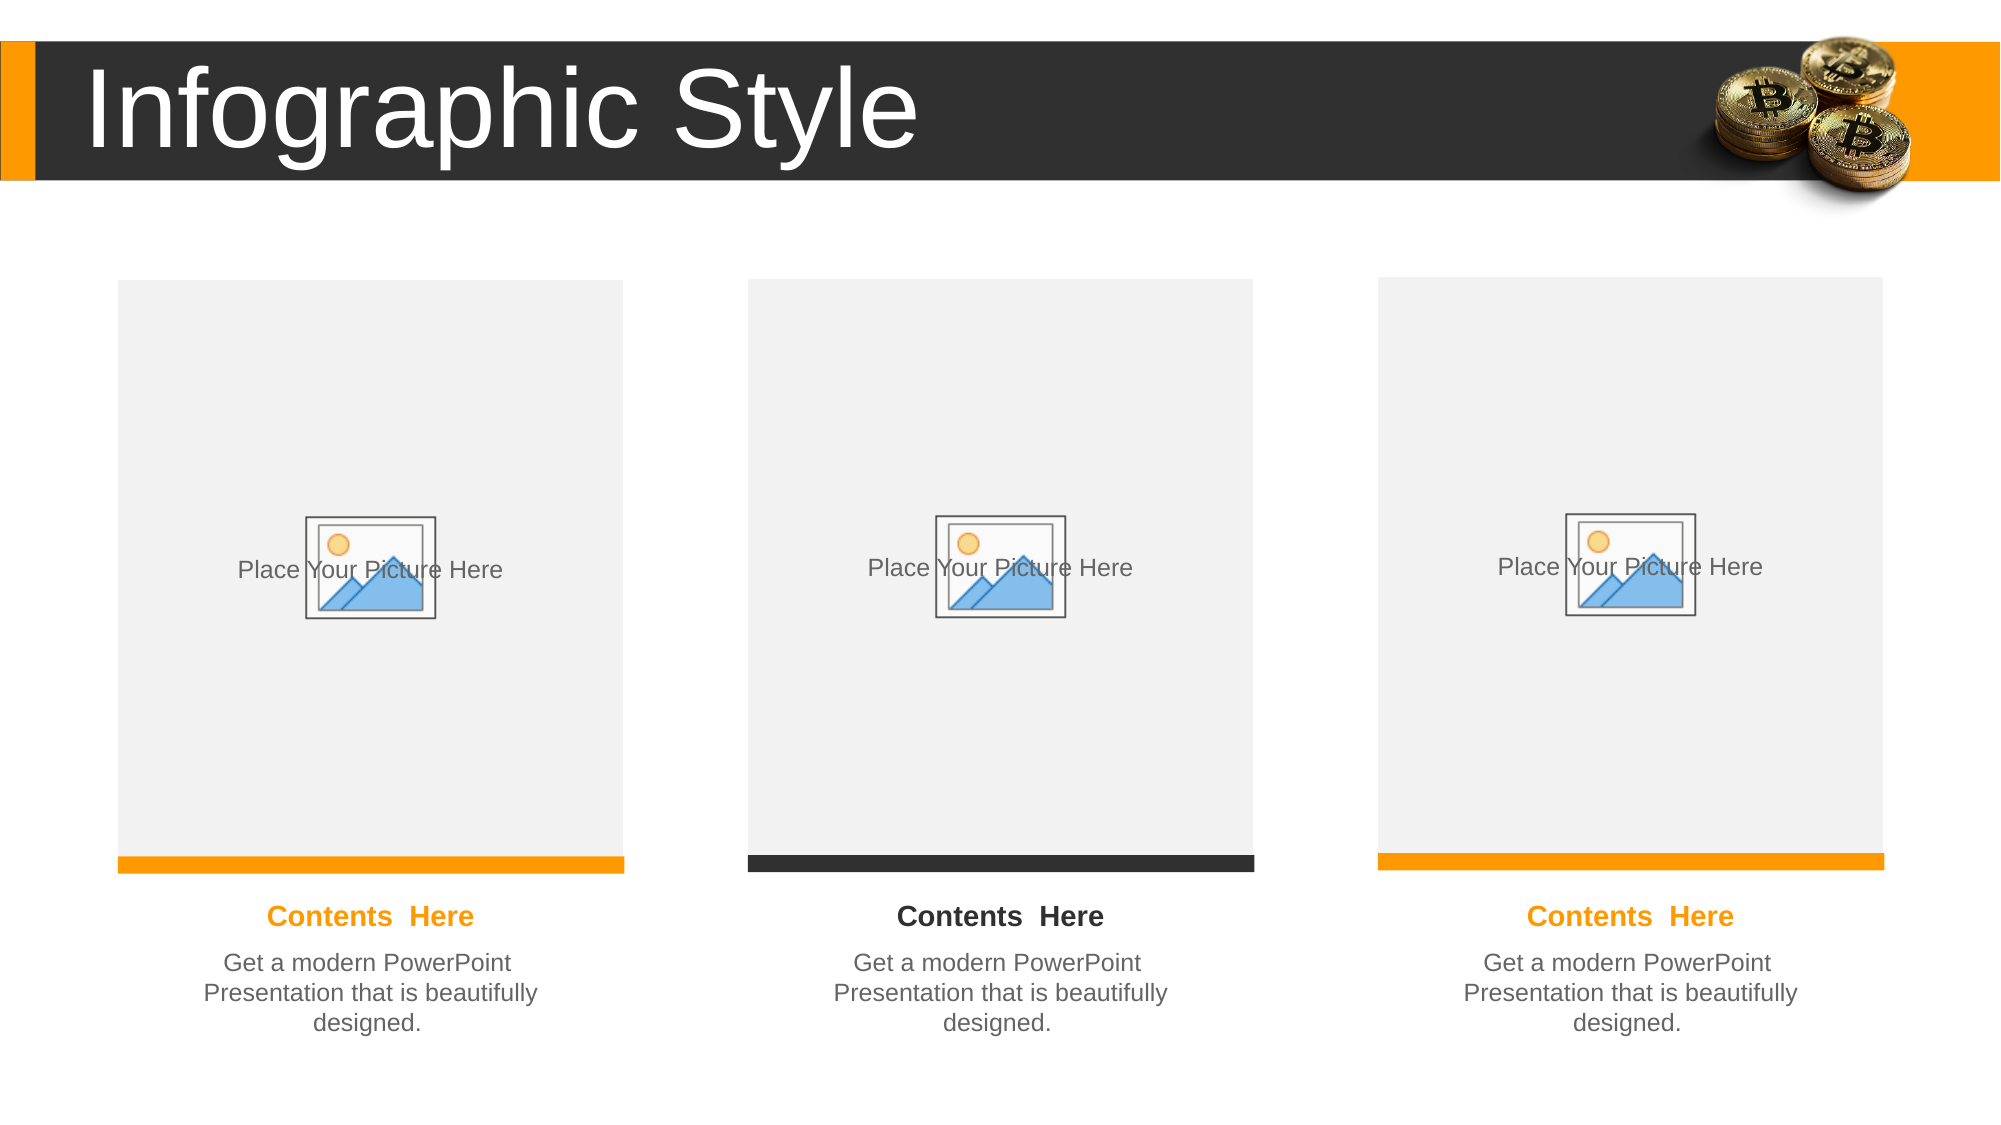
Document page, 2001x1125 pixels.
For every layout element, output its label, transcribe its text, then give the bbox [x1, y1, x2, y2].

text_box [167, 890, 575, 1045]
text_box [797, 890, 1205, 1045]
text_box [1427, 890, 1835, 1045]
picture [1378, 277, 1884, 854]
list Infographic Style [69, 51, 1524, 171]
picture [1673, 32, 1913, 222]
picture [118, 280, 624, 857]
picture [748, 278, 1254, 855]
